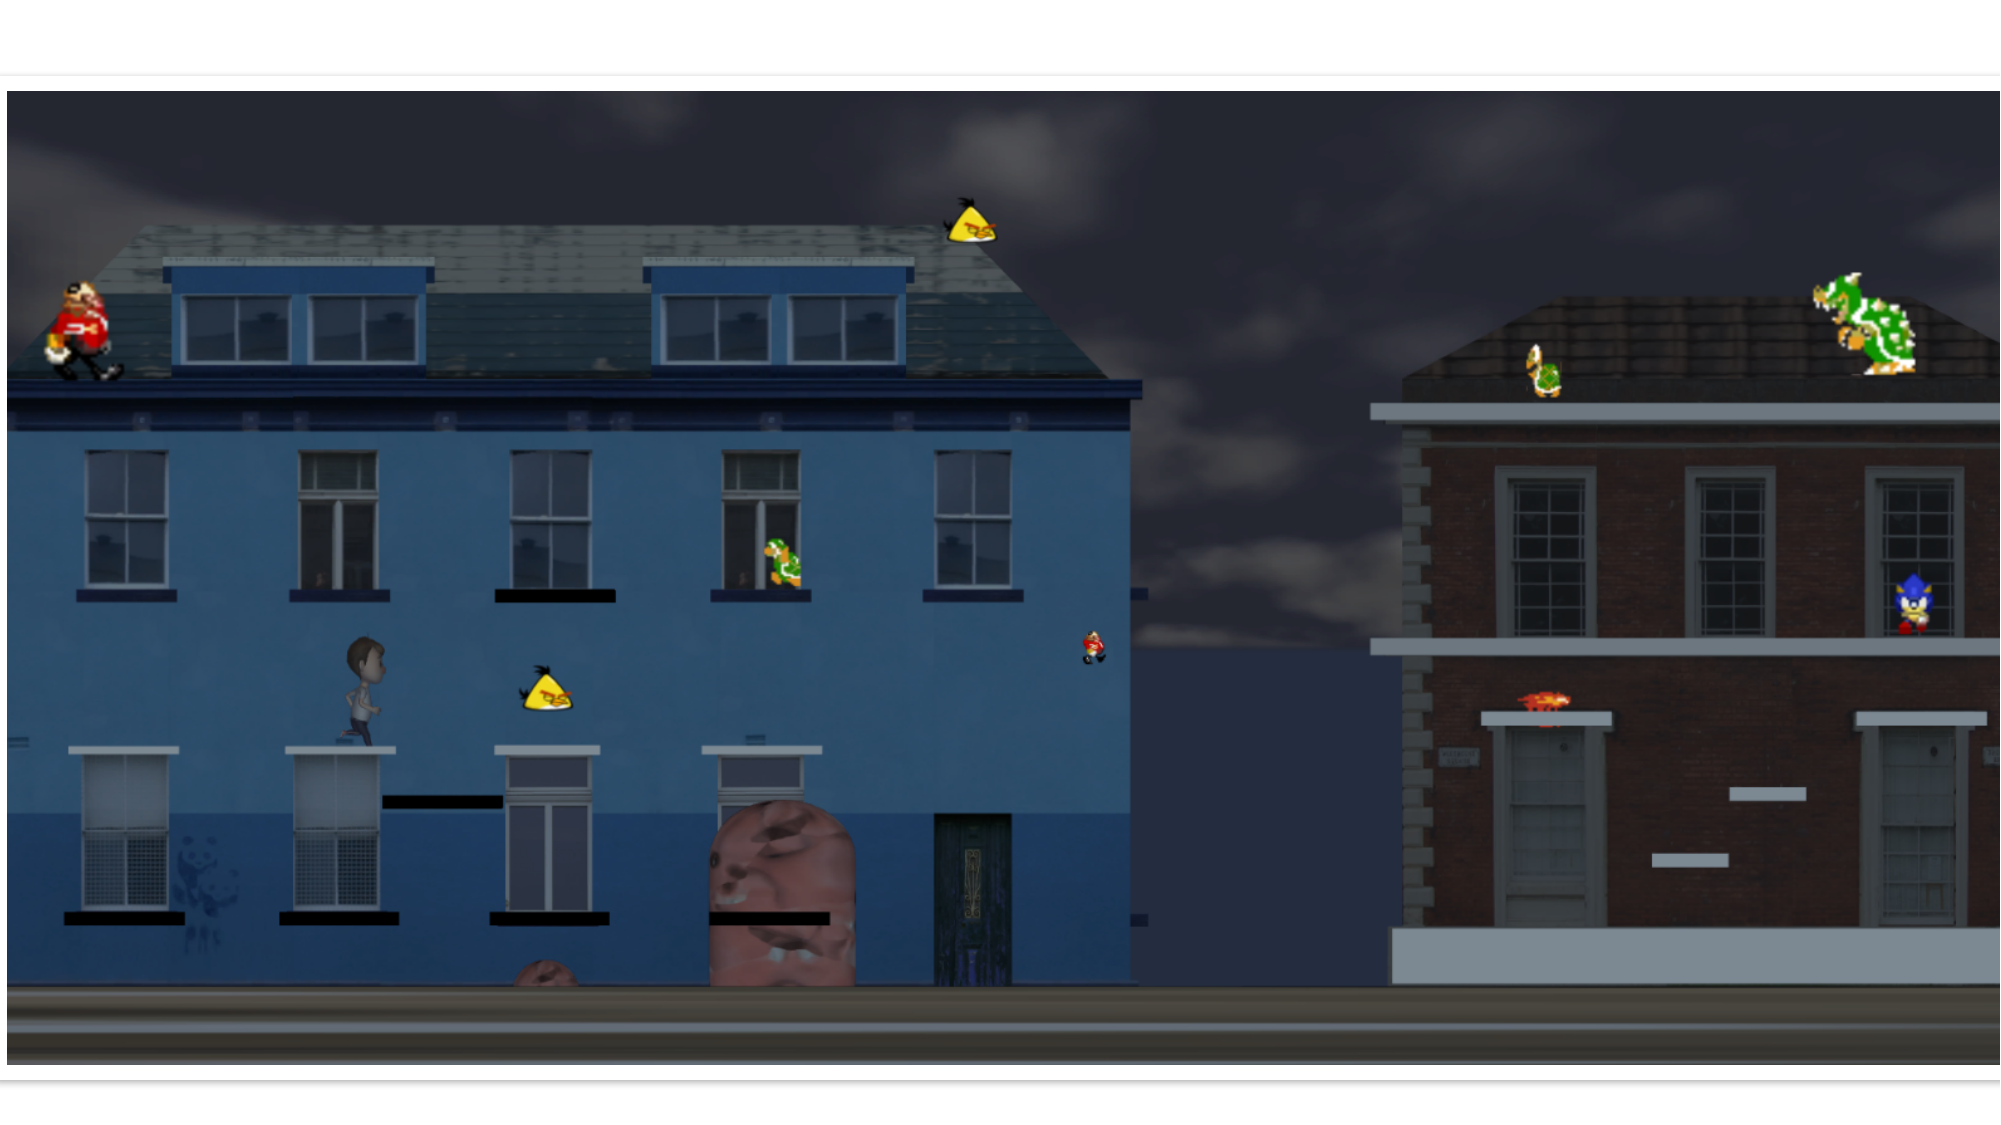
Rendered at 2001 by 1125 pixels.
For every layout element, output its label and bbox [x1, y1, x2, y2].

list [7, 90, 2000, 1065]
